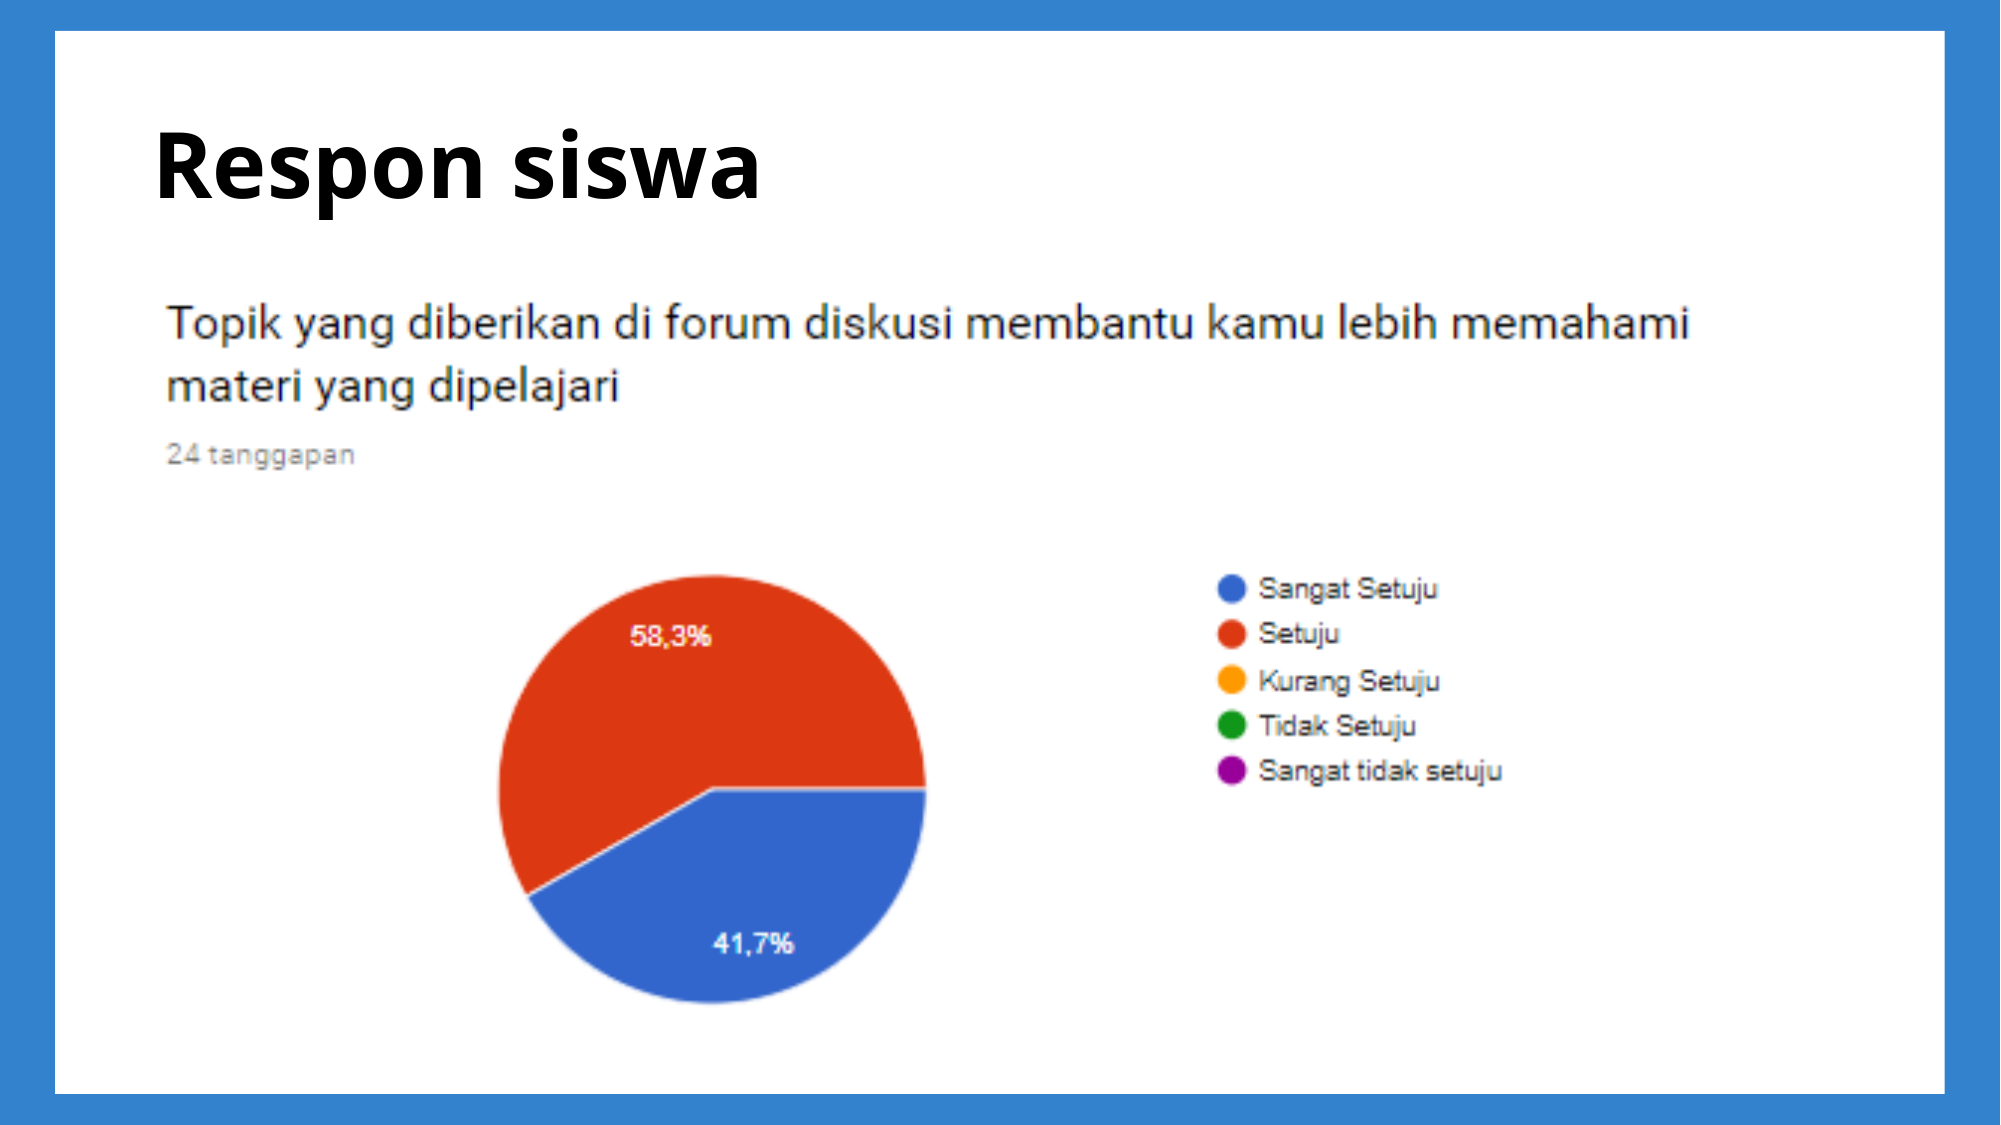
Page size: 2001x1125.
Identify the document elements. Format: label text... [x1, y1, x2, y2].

title Respon siswa [137, 59, 1863, 278]
picture [137, 277, 1741, 1041]
